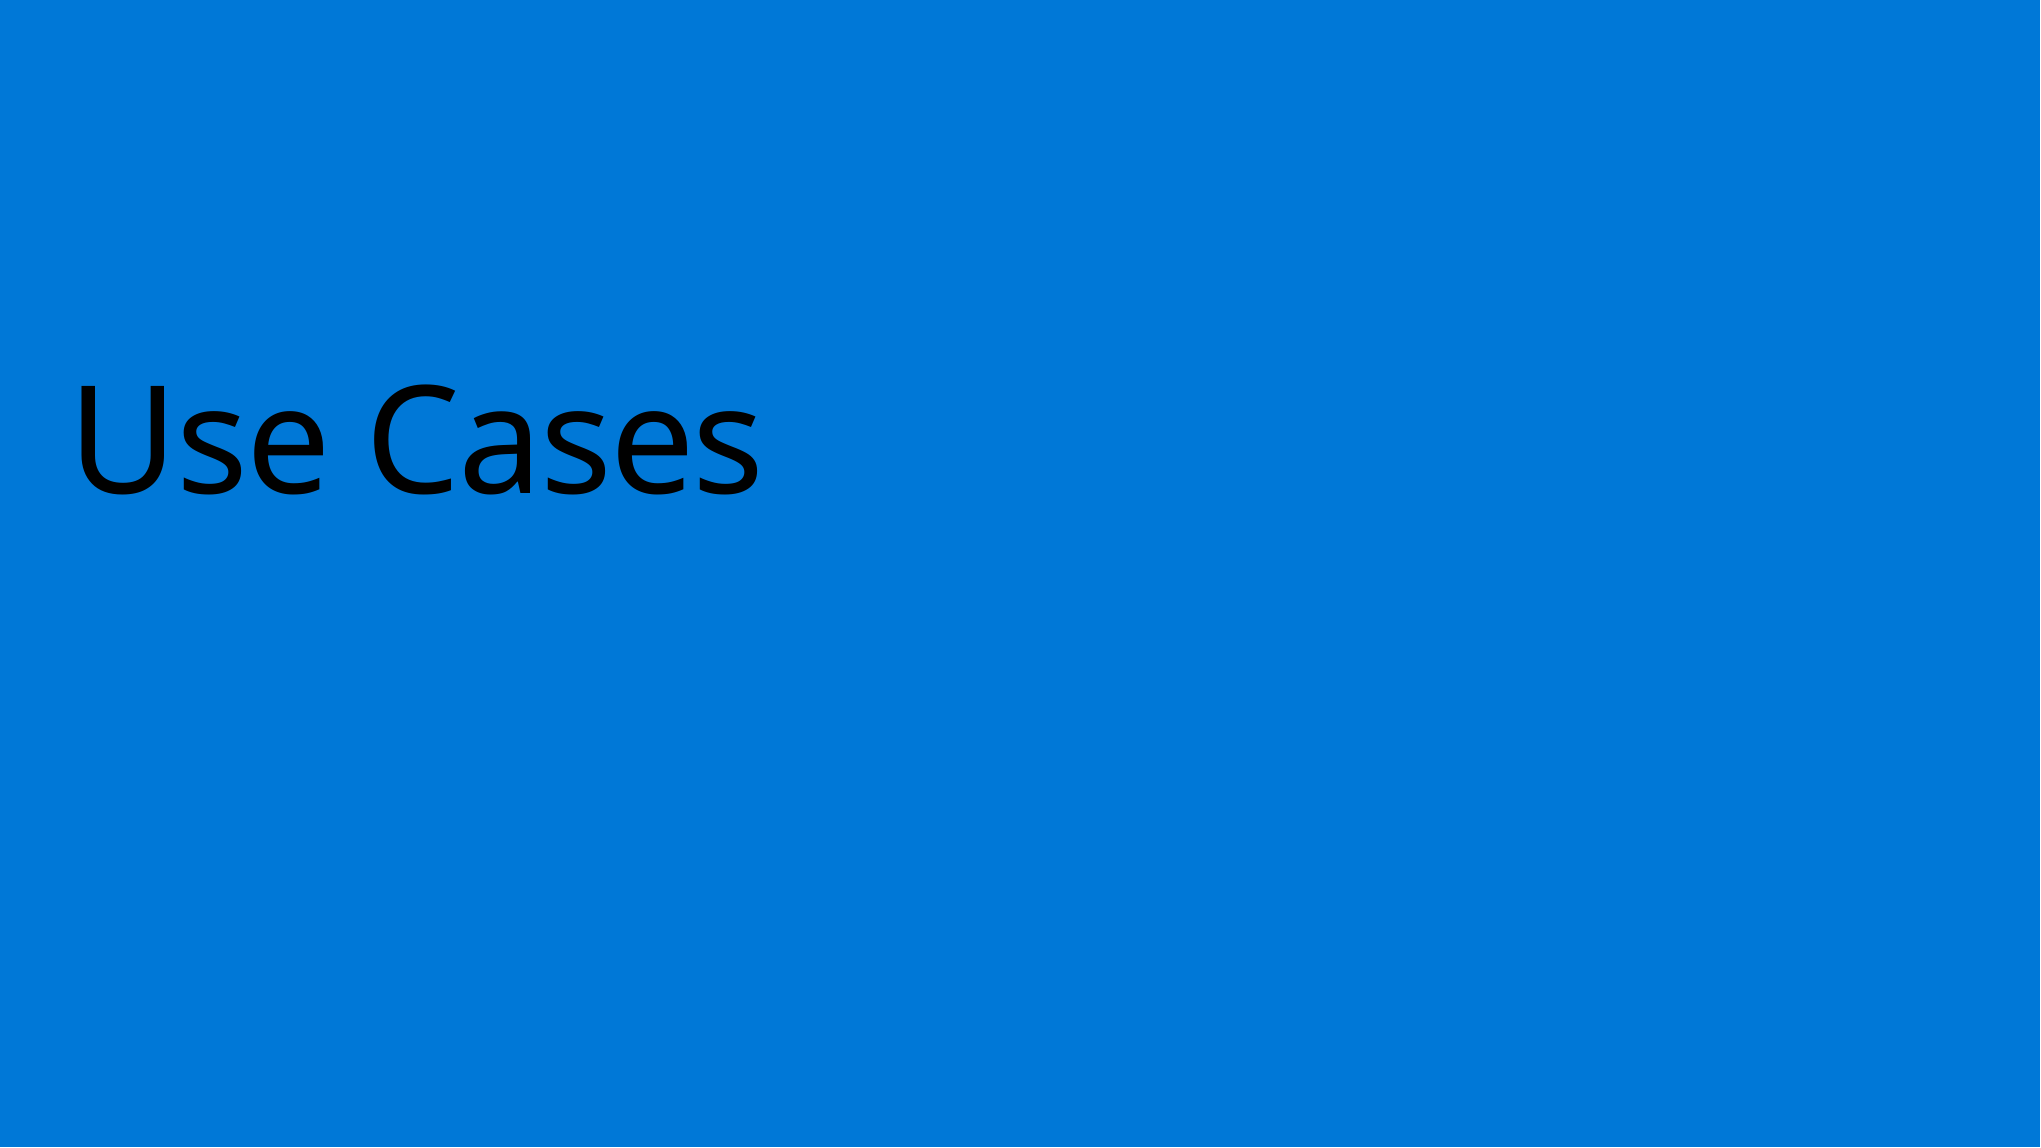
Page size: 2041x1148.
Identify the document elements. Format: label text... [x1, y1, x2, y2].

title Use Cases [45, 348, 1996, 543]
